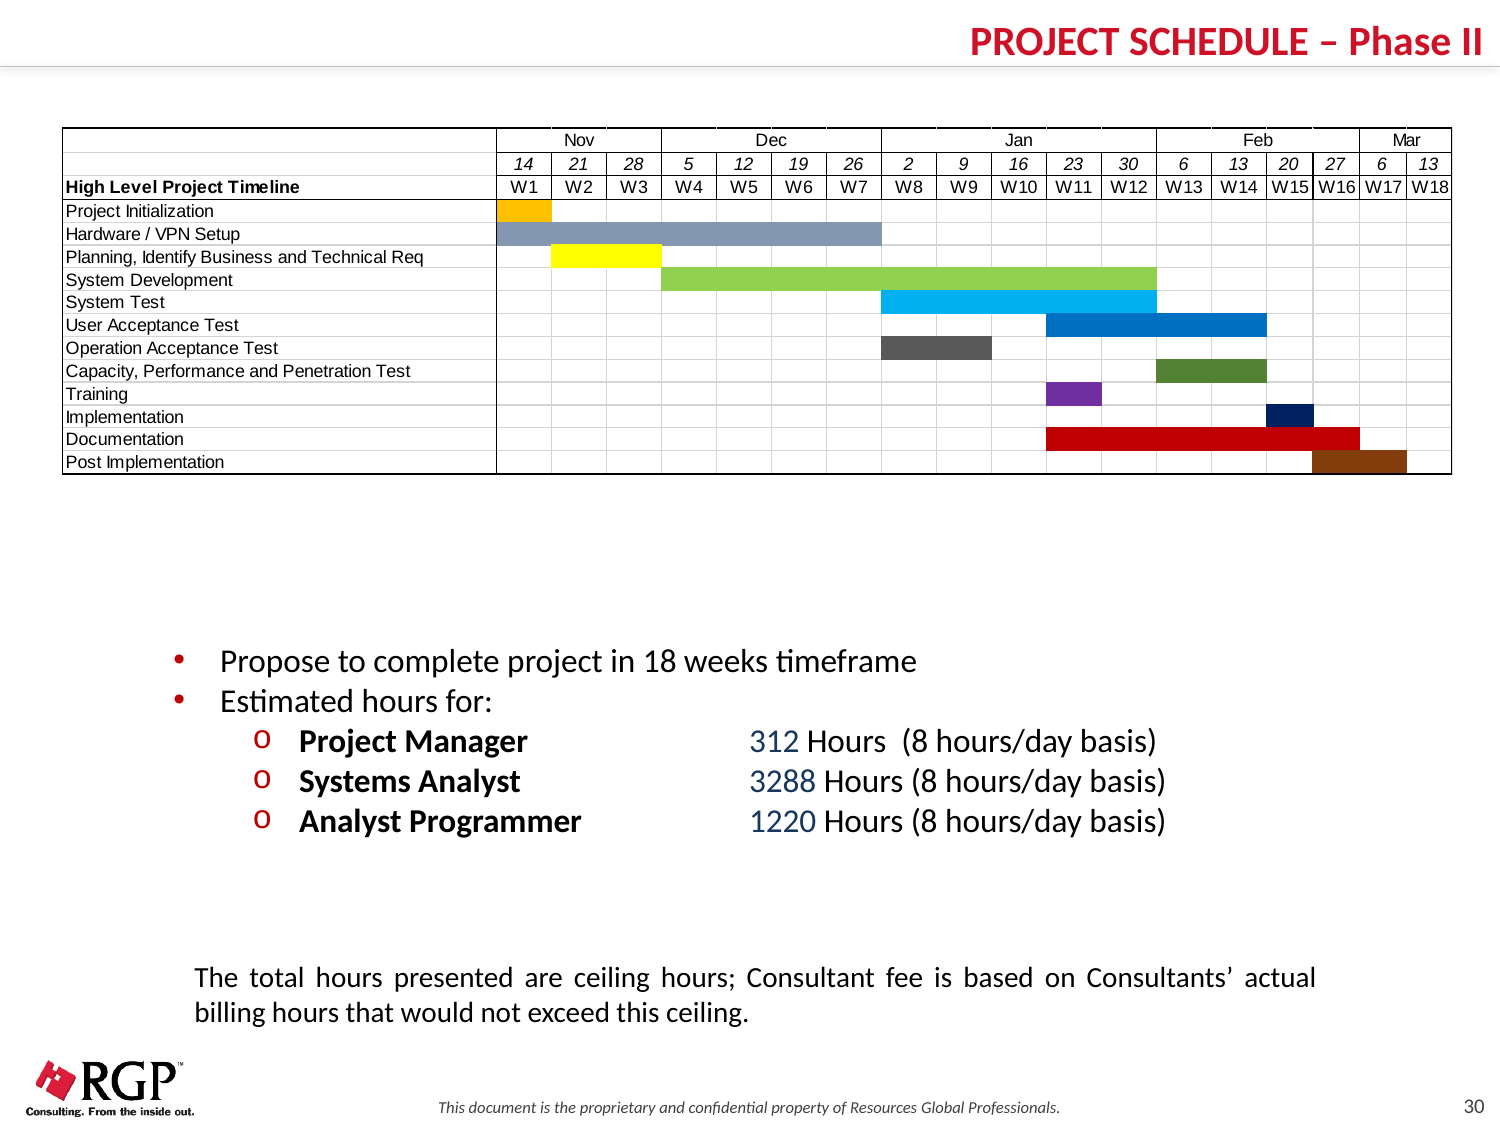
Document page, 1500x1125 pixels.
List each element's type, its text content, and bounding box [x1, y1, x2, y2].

text_box Propose to complete project in 18 weeks timeframe Estimated hours for: Project Manager 312 Hours (8 hours/day basis) Systems Analyst 3288 Hours (8 hours/day basis) Analyst Programmer 1220 Hours (8 hours/day basis) [158, 632, 1353, 847]
list PROJECT SCHEDULE – Phase II [600, 3, 1499, 67]
picture [61, 127, 1454, 476]
text_box The total hours presented are ceiling hours; Consultant fee is based on Consultants’ actual billing hours that would not exceed this ceiling. [179, 951, 1332, 1036]
picture [26, 1060, 194, 1117]
